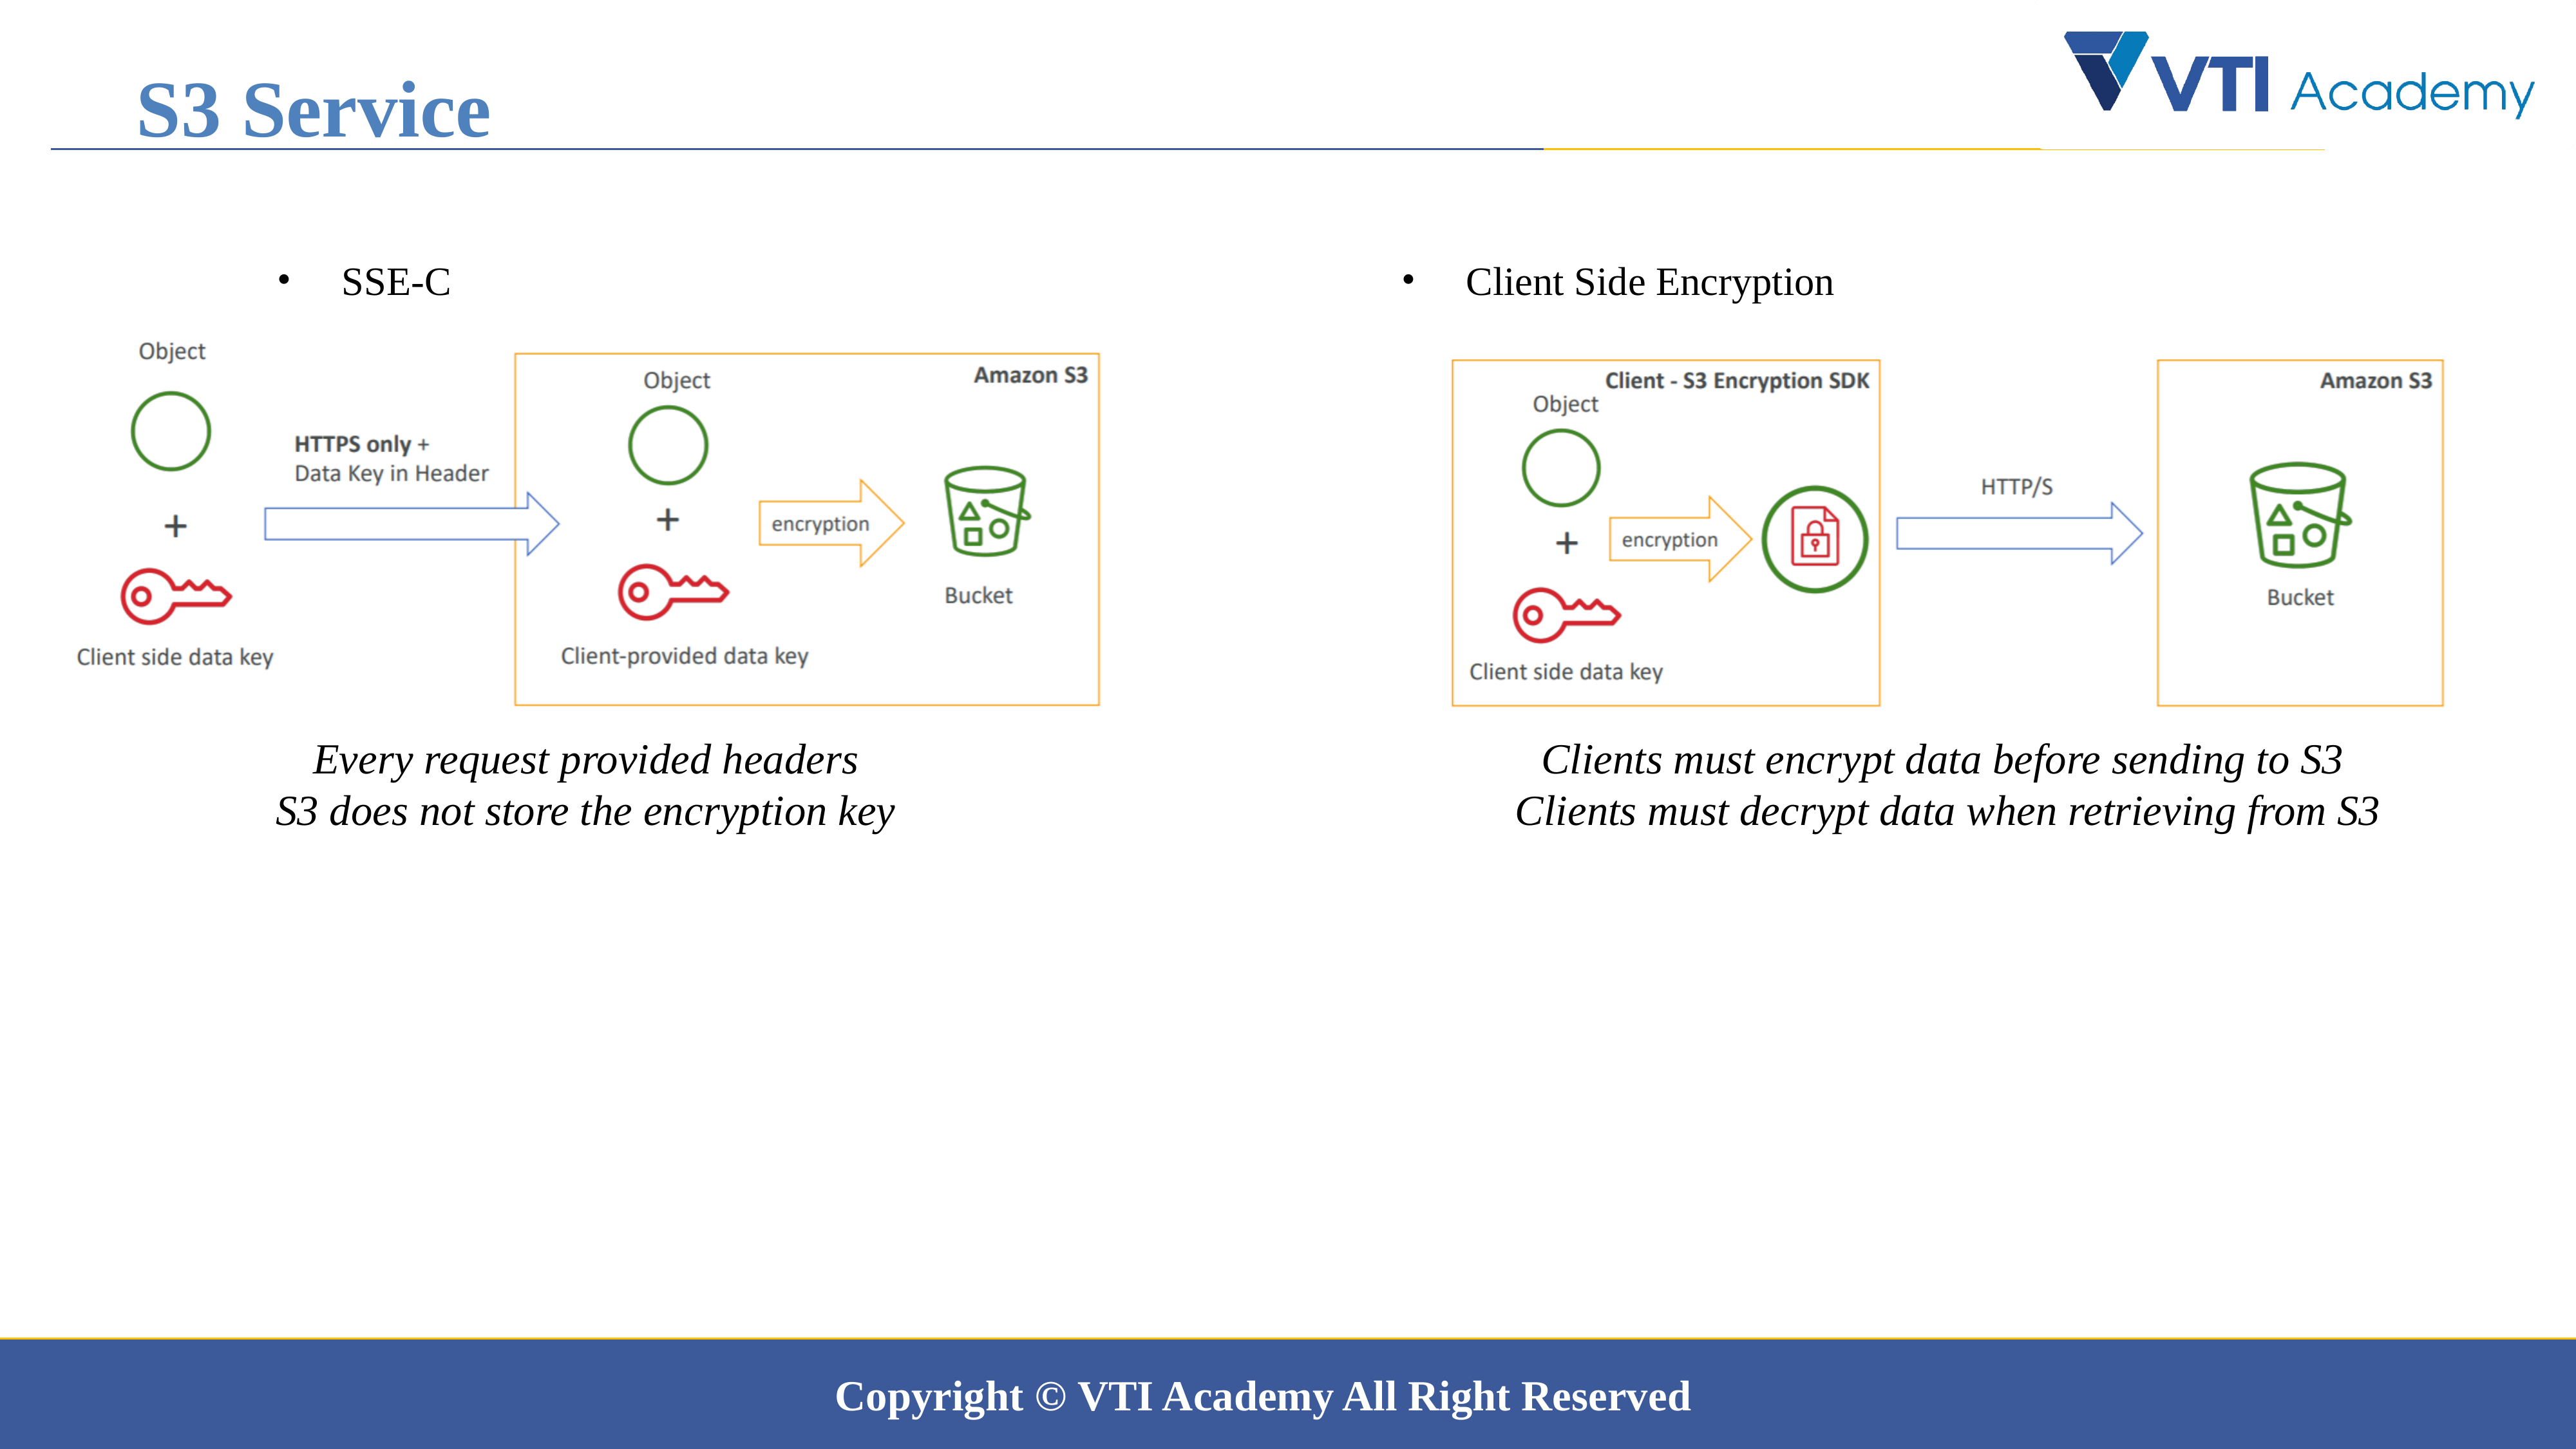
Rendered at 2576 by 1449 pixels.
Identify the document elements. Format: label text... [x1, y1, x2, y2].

text_box Clients must encrypt data before sending to S3 Clients must decrypt data when retrieving from S3 [1460, 726, 2438, 839]
text_box S3 Service [126, 60, 640, 149]
text_box Every request provided headers S3 does not store the encryption key [225, 726, 947, 839]
text_box SSE-C [126, 250, 640, 332]
picture [66, 334, 1107, 710]
text_box Client Side Encryption [1251, 250, 2074, 359]
picture [2034, 0, 2576, 149]
picture [1449, 352, 2448, 710]
